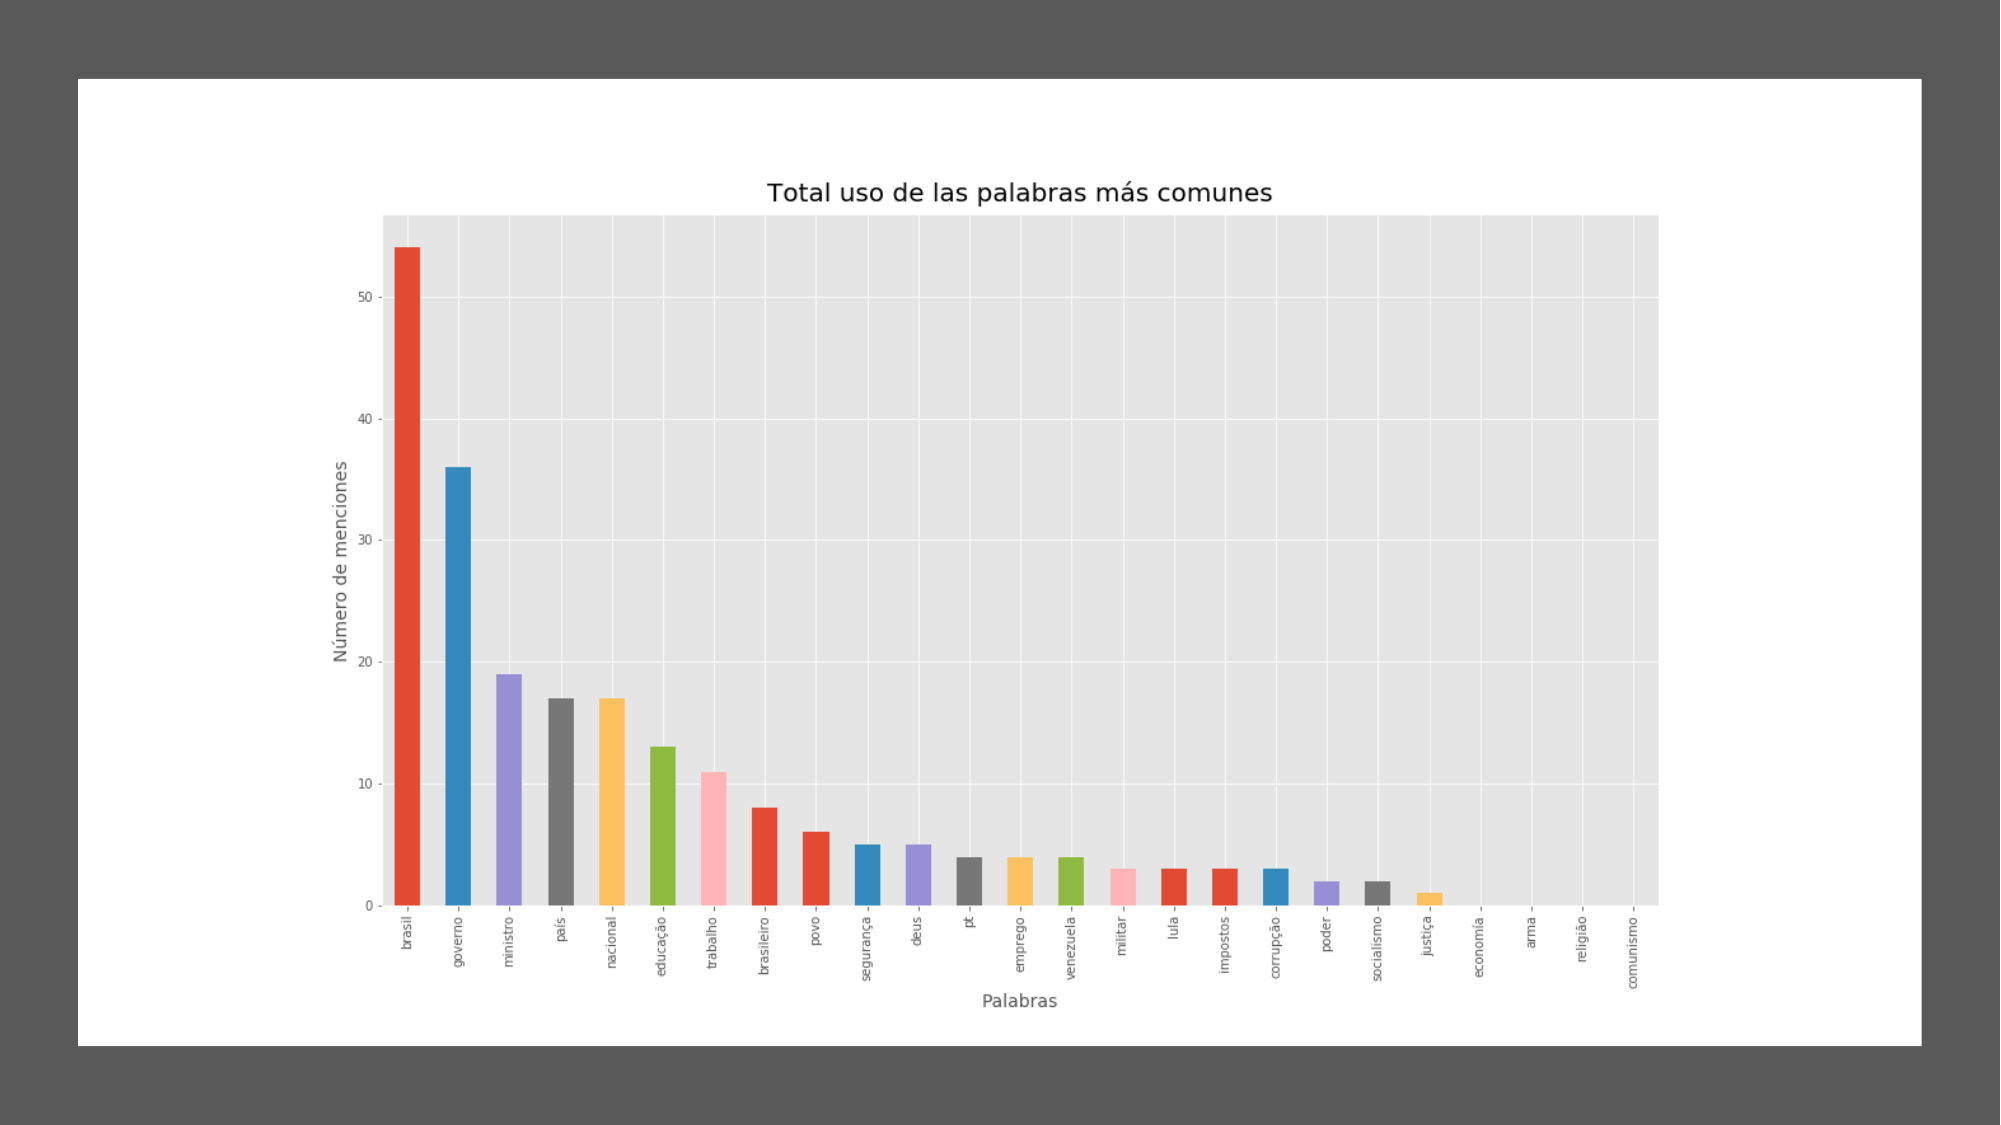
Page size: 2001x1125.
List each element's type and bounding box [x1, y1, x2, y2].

text_box [0, 0, 2000, 1125]
list [176, 105, 1824, 1020]
text_box [77, 78, 1923, 1047]
